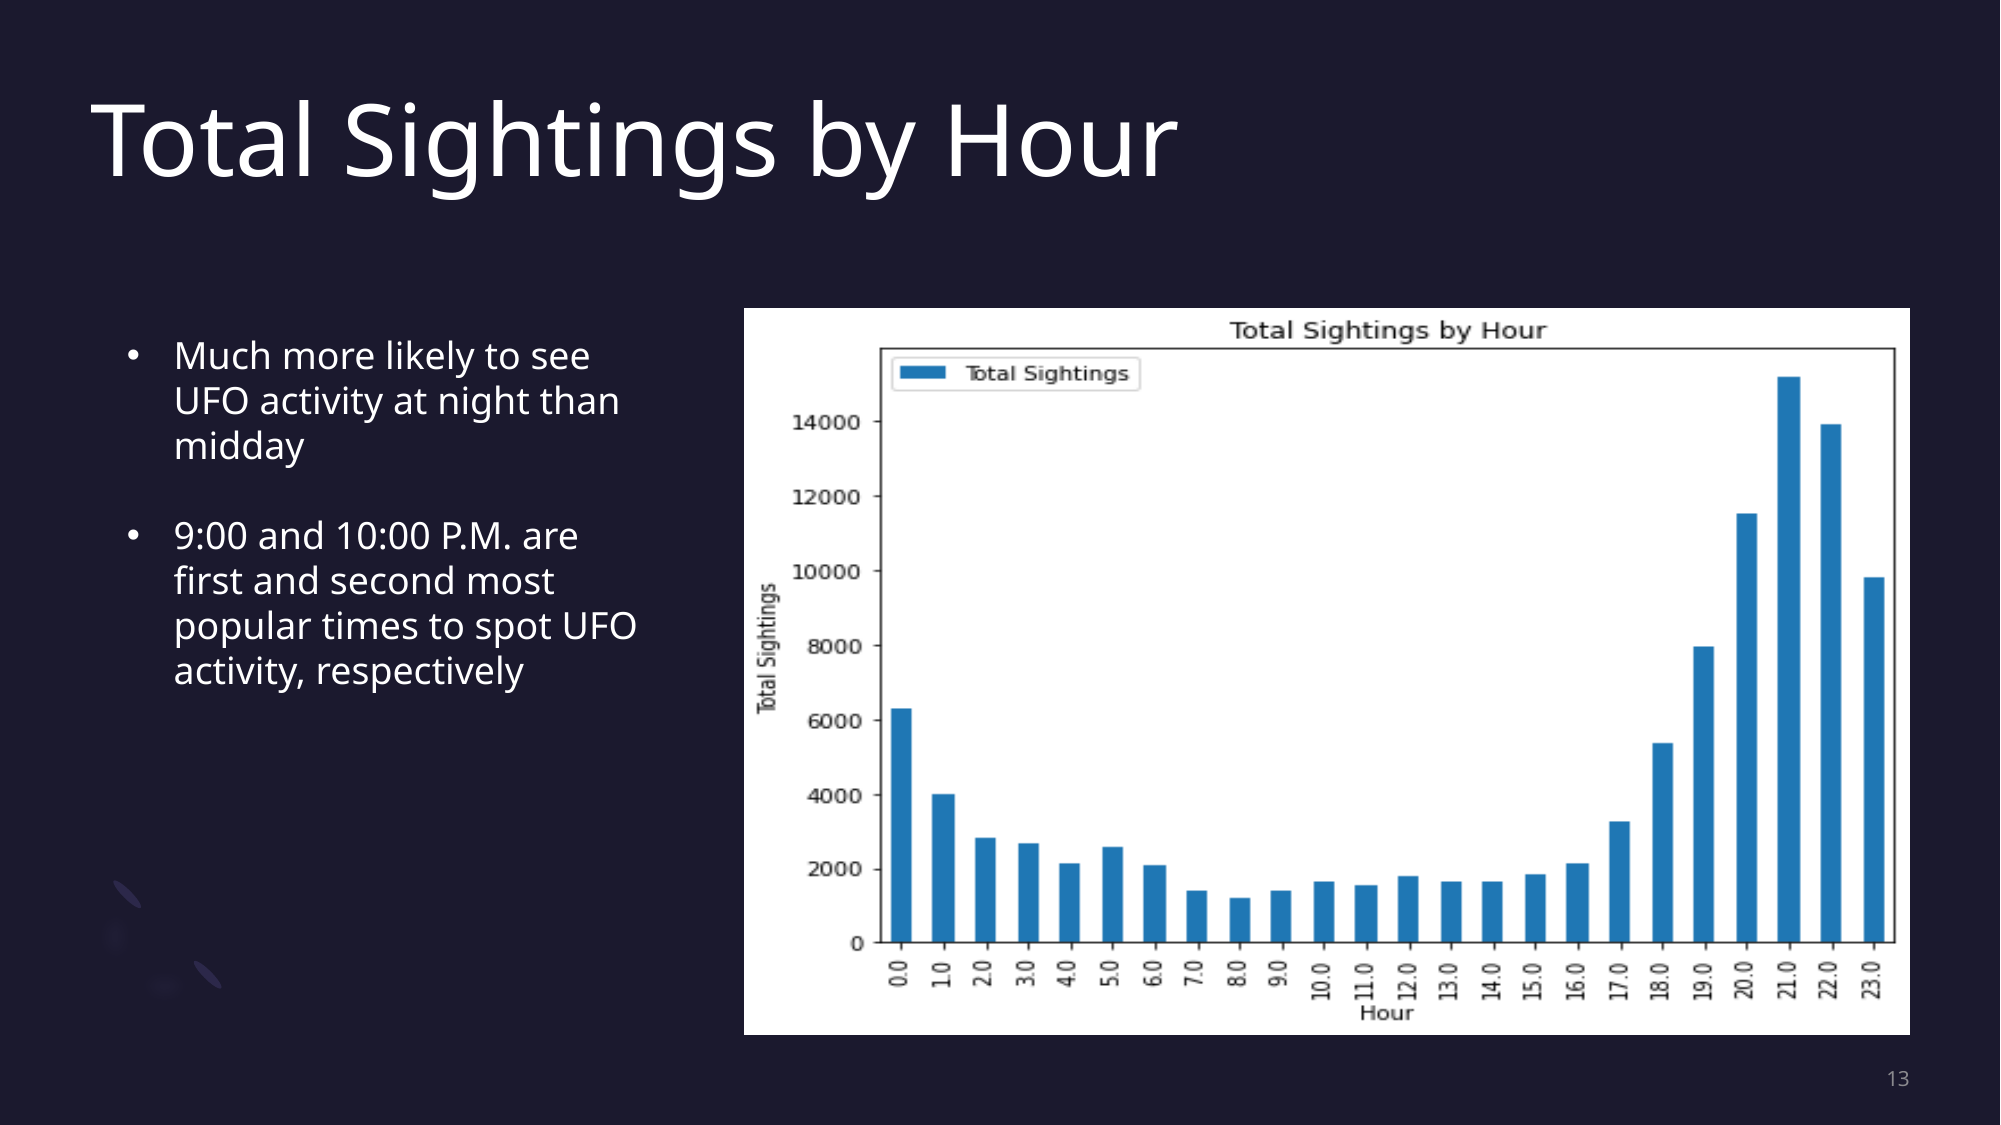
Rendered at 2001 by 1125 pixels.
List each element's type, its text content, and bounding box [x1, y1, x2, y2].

title Total Sightings by Hour [90, 90, 1910, 309]
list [744, 308, 1910, 1035]
text_box Much more likely to see UFO activity at night than midday 9:00 and 10:00 P.M. are first and second most popular times to spot UFO activity, respectively [112, 324, 673, 790]
slide_number 13 [1632, 1067, 1910, 1093]
